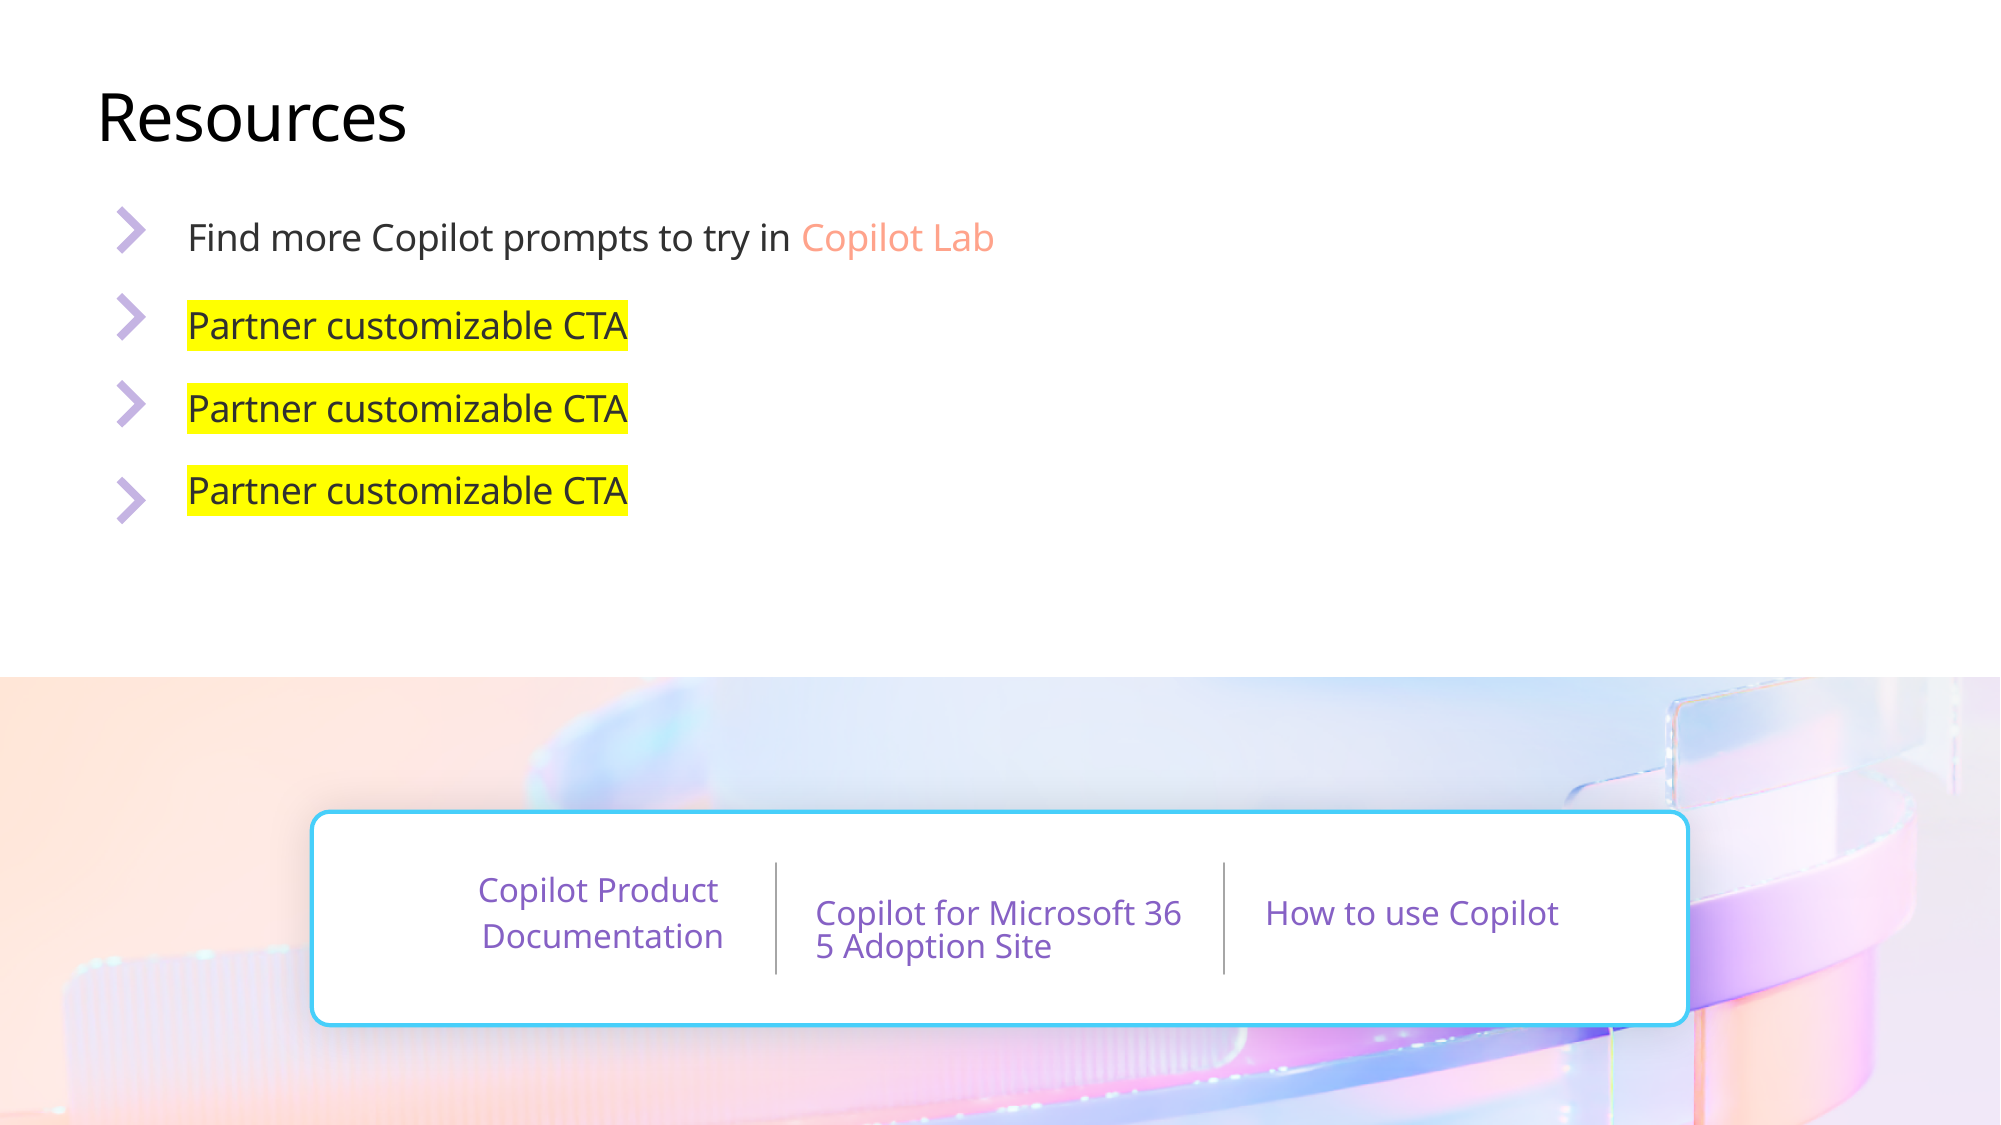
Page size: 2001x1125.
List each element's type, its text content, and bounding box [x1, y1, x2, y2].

text_box [116, 380, 146, 428]
text_box Find more Copilot prompts to try in Copilot Lab Partner customizable CTA Partner customizable CTA Partner customizable CTA [187, 206, 1184, 520]
picture [0, 677, 2000, 1125]
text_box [311, 811, 1689, 1026]
title Resources [96, 75, 1904, 166]
text_box [116, 293, 146, 341]
text_box [116, 476, 146, 525]
text_box [116, 206, 146, 254]
